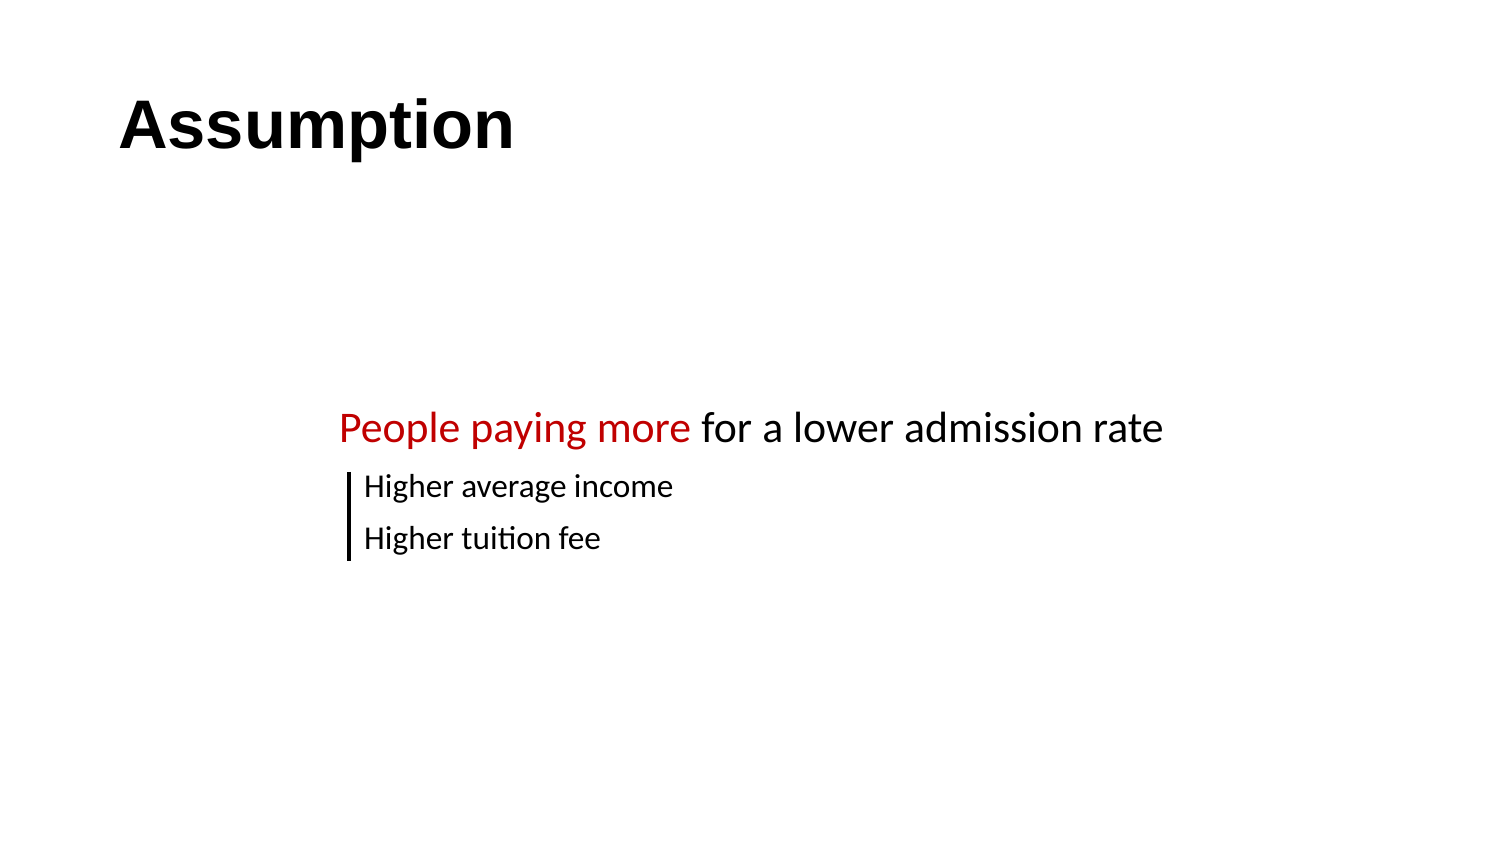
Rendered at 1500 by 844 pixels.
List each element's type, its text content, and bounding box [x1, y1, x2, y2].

text_box Higher average income Higher tuition fee [349, 461, 725, 577]
list People paying more for a lower admission rate [324, 396, 1226, 519]
title Assumption [103, 44, 1397, 208]
